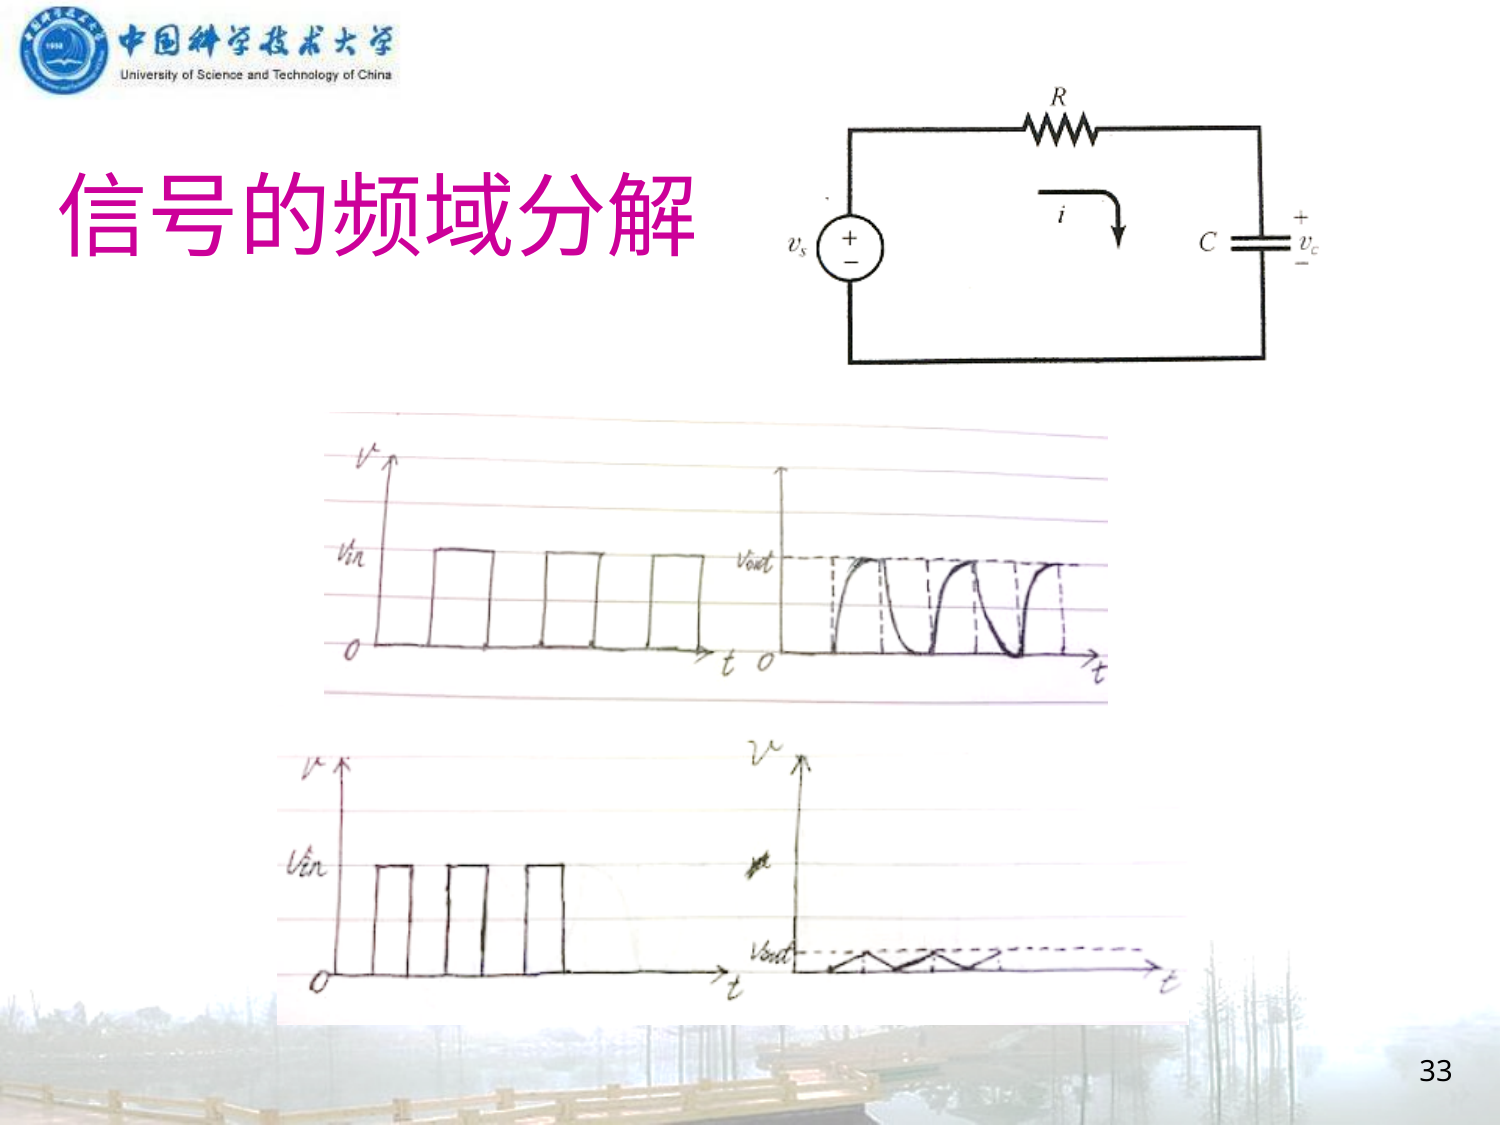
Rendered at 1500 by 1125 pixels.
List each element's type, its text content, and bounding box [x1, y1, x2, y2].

slide_number 85 [0, 940, 1500, 1125]
title 信号的频域分解 [40, 34, 1468, 276]
picture [0, 0, 422, 103]
slide_number 33 [1154, 1023, 1468, 1100]
picture [324, 411, 1109, 706]
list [277, 705, 1189, 1025]
picture [757, 77, 1337, 374]
